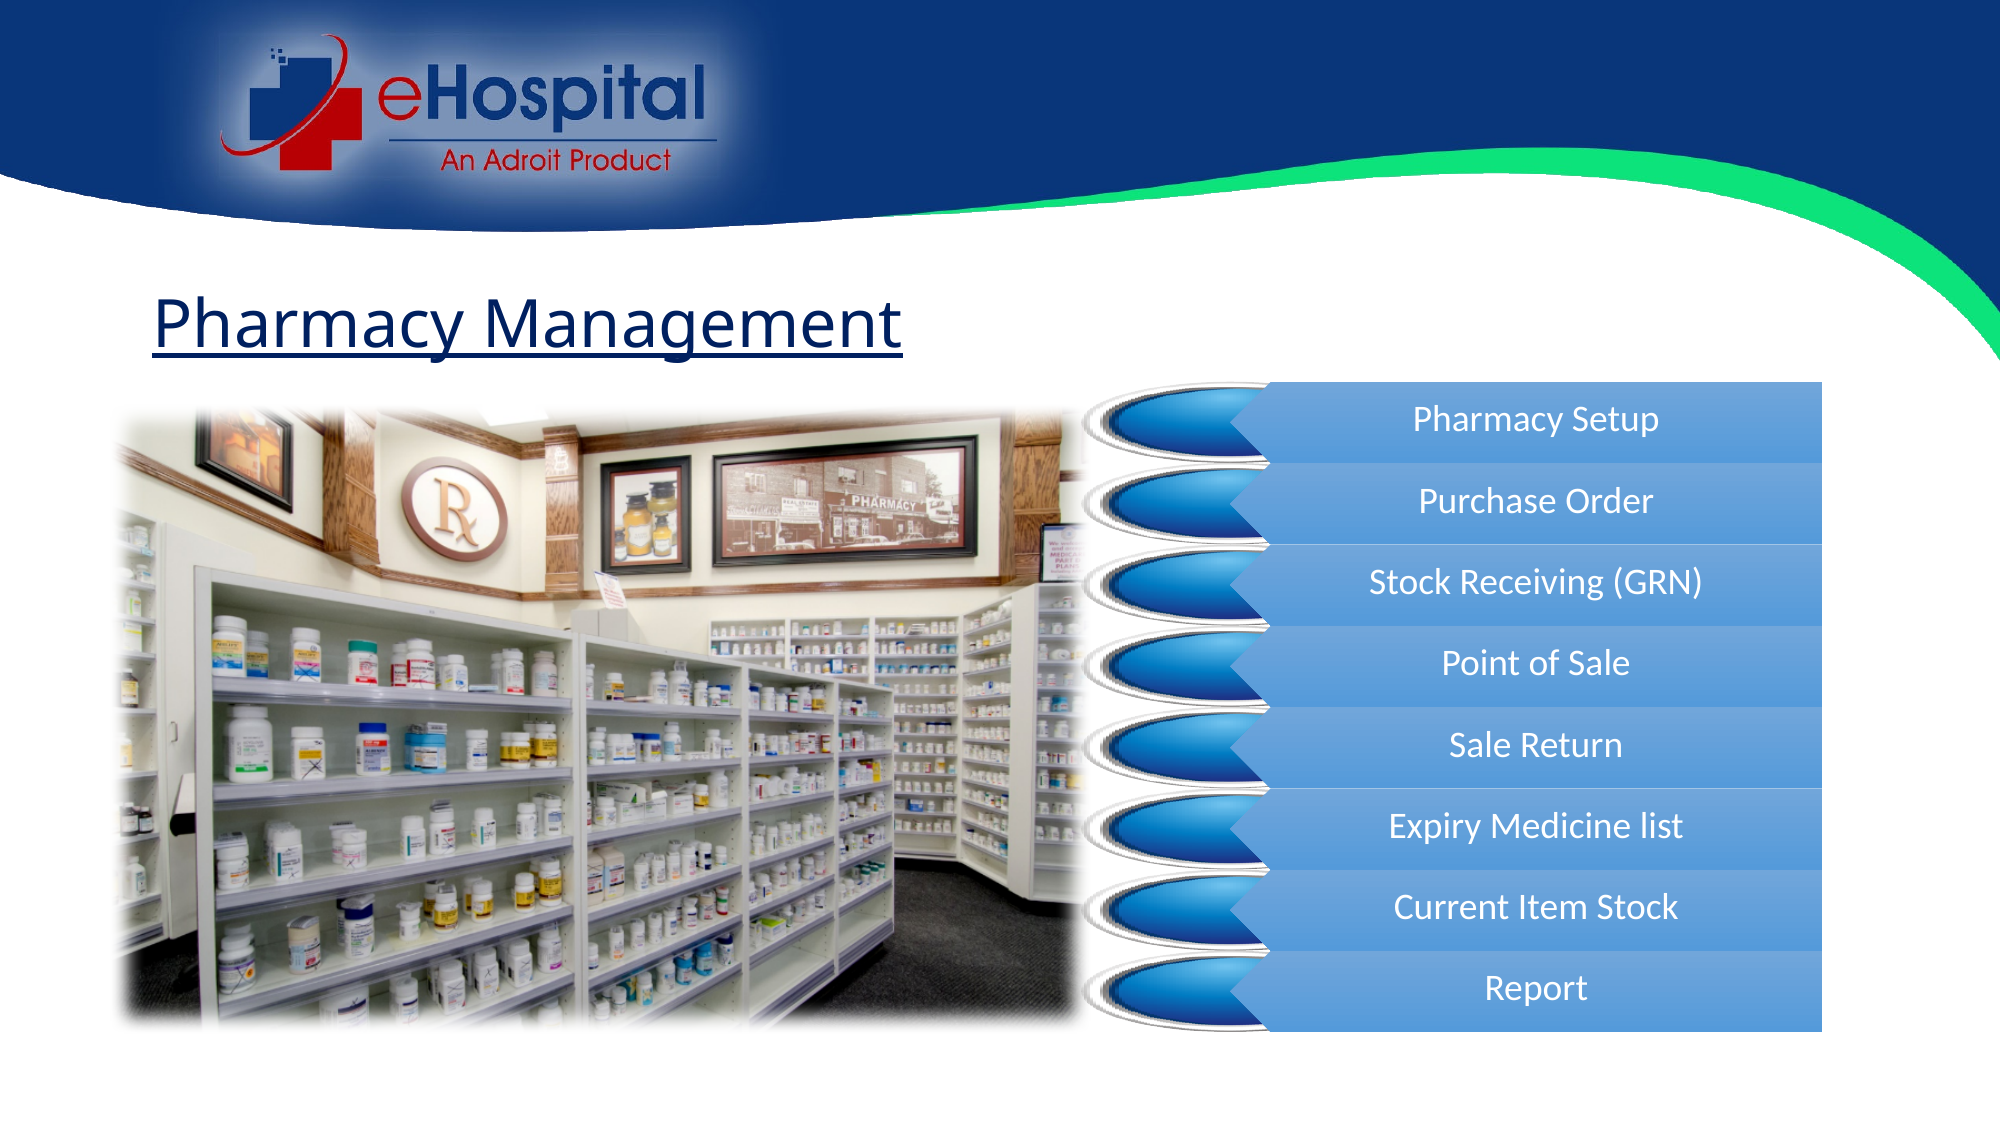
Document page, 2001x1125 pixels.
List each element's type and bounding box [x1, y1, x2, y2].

list [1081, 382, 1972, 1033]
picture [110, 404, 1091, 1034]
picture [0, 0, 2000, 382]
